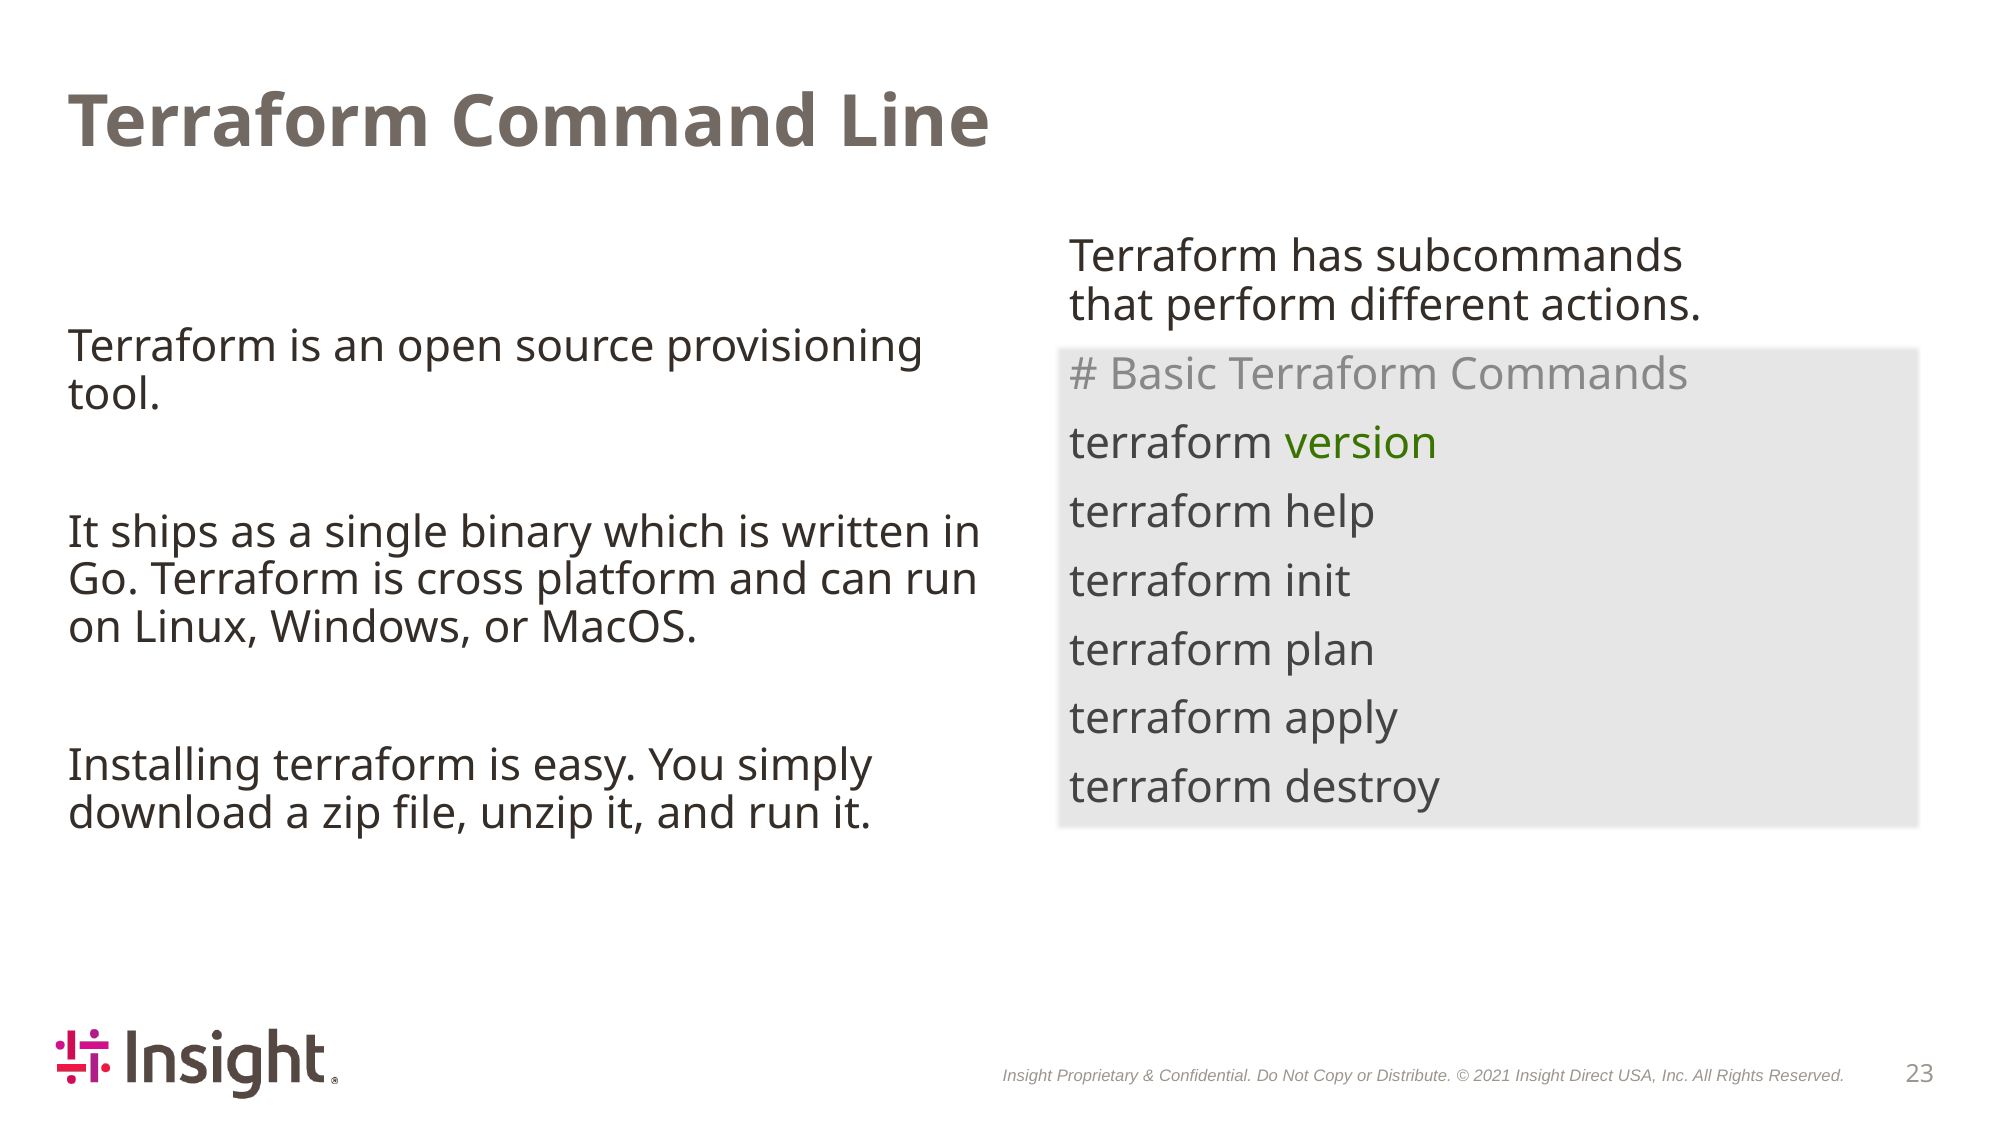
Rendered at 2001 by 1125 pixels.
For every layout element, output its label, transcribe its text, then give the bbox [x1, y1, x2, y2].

text_box Terraform has subcommands that perform different actions. [1054, 151, 1781, 332]
text_box # Basic Terraform Commands terraform version terraform help terraform init terraform plan terraform apply terraform destroy [1062, 351, 1915, 825]
list Terraform is an open source provisioning tool. It ships as a single binary which is written in Go. Terraform is cross platform and can run on Linux, Windows, or MacOS. Installing terraform is easy. You simply download a zip file, unzip it, and run it. [52, 241, 1015, 884]
title Terraform Command Line [52, 48, 1960, 198]
picture [28, 1001, 365, 1125]
